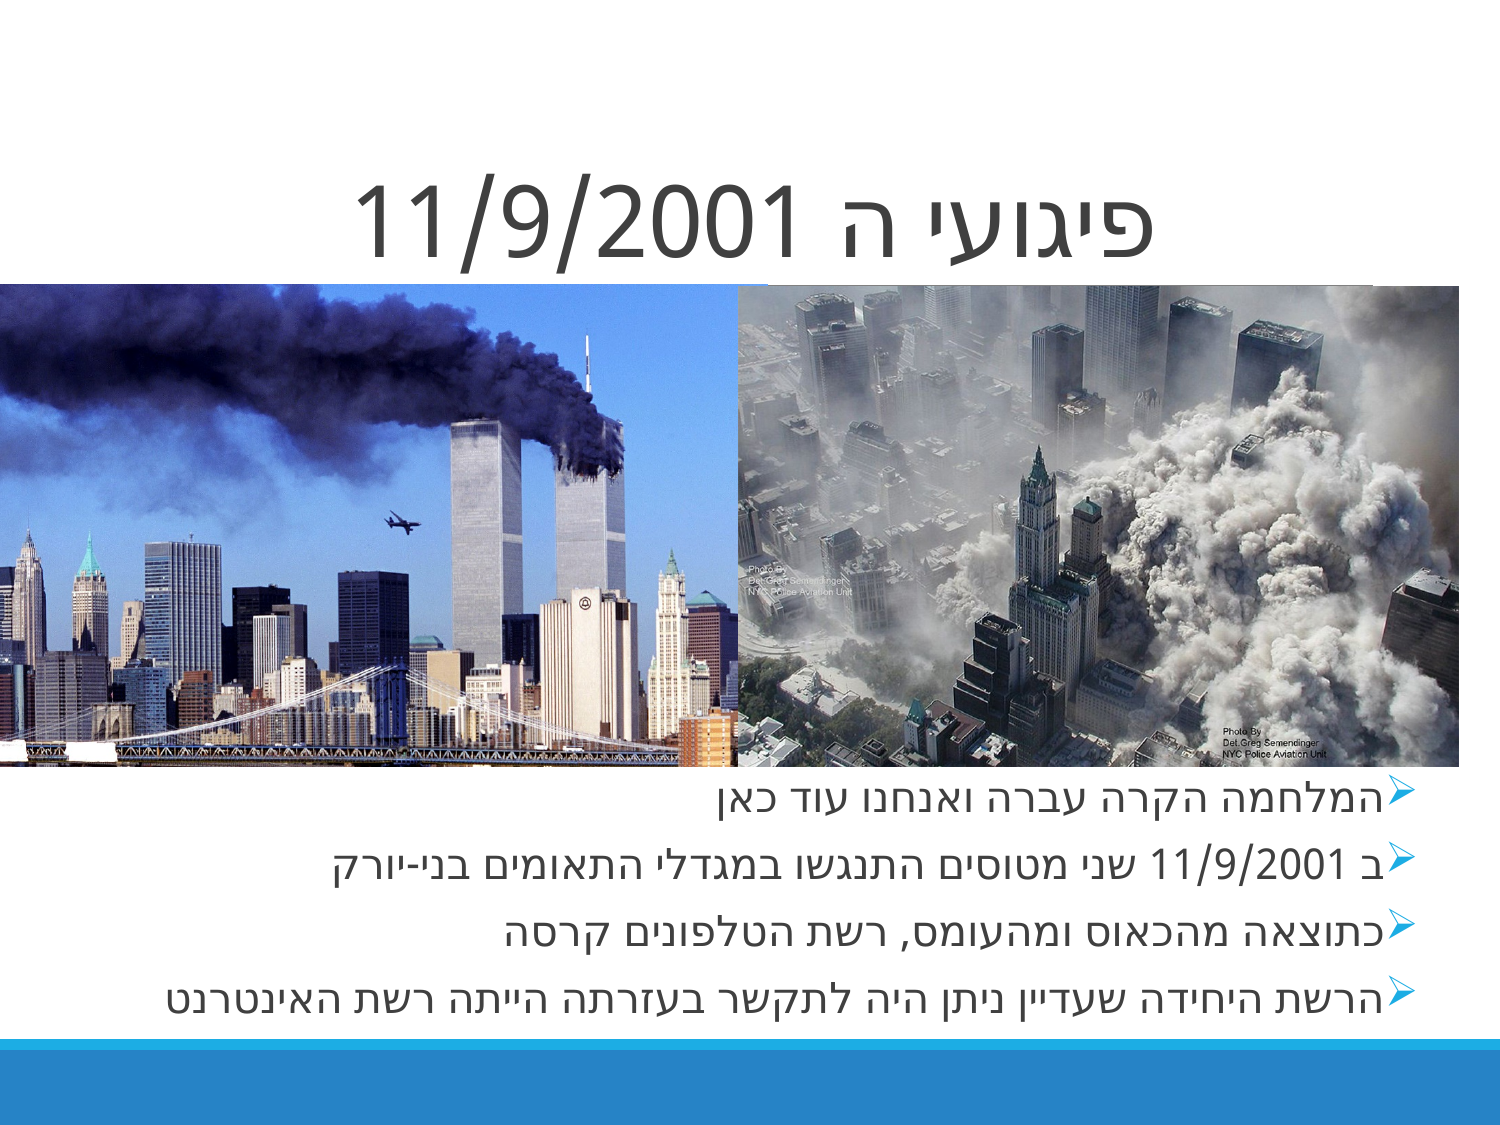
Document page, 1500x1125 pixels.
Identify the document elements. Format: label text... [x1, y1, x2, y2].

picture [0, 284, 1460, 768]
title פיגועי ה 11/9/2001 [135, 47, 1373, 282]
list המלחמה הקרה עברה ואנחנו עוד כאן ב 11/9/2001 שני מטוסים התנגשו במגדלי התאומים בני-יורק כתוצאה מהכאוס ומהעומס, רשת הטלפונים קרסה הרשת היחידה שעדיין ניתן היה לתקשר בעזרתה הייתה רשת האינטרנט [66, 775, 1410, 1035]
